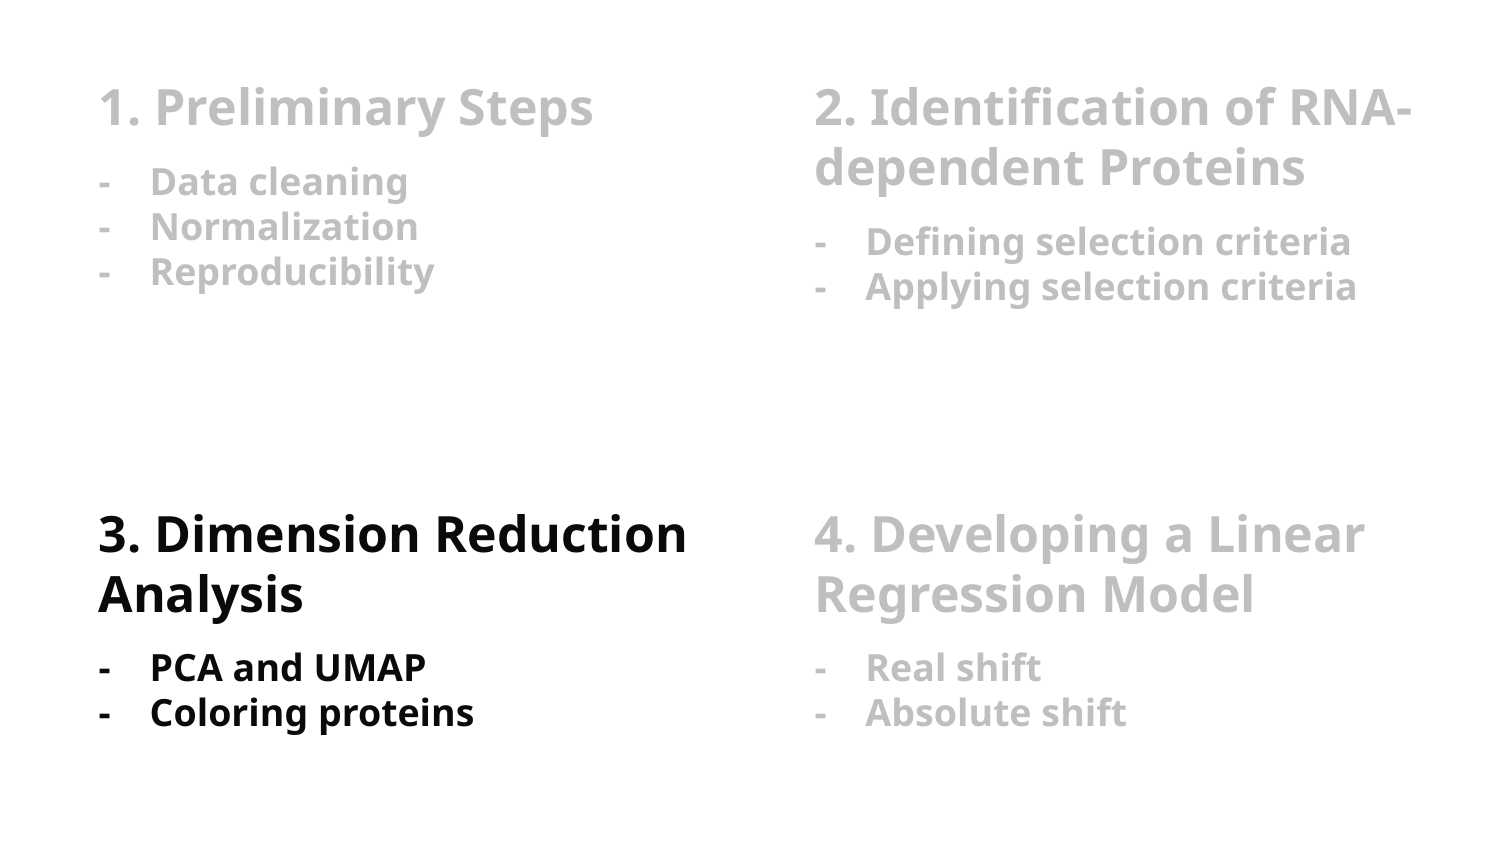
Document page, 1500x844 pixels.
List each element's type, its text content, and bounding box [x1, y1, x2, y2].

text_box 2. Identification of RNA-dependent Proteins - Defining selection criteria - Applying selection criteria [799, 67, 1500, 316]
text_box 1. Preliminary Steps - Data cleaning - Normalization - Reproducibility [83, 67, 834, 421]
text_box 3. Dimension Reduction Analysis - PCA and UMAP - Coloring proteins [83, 494, 799, 742]
text_box 4. Developing a Linear Regression Model - Real shift - Absolute shift [799, 494, 1500, 742]
